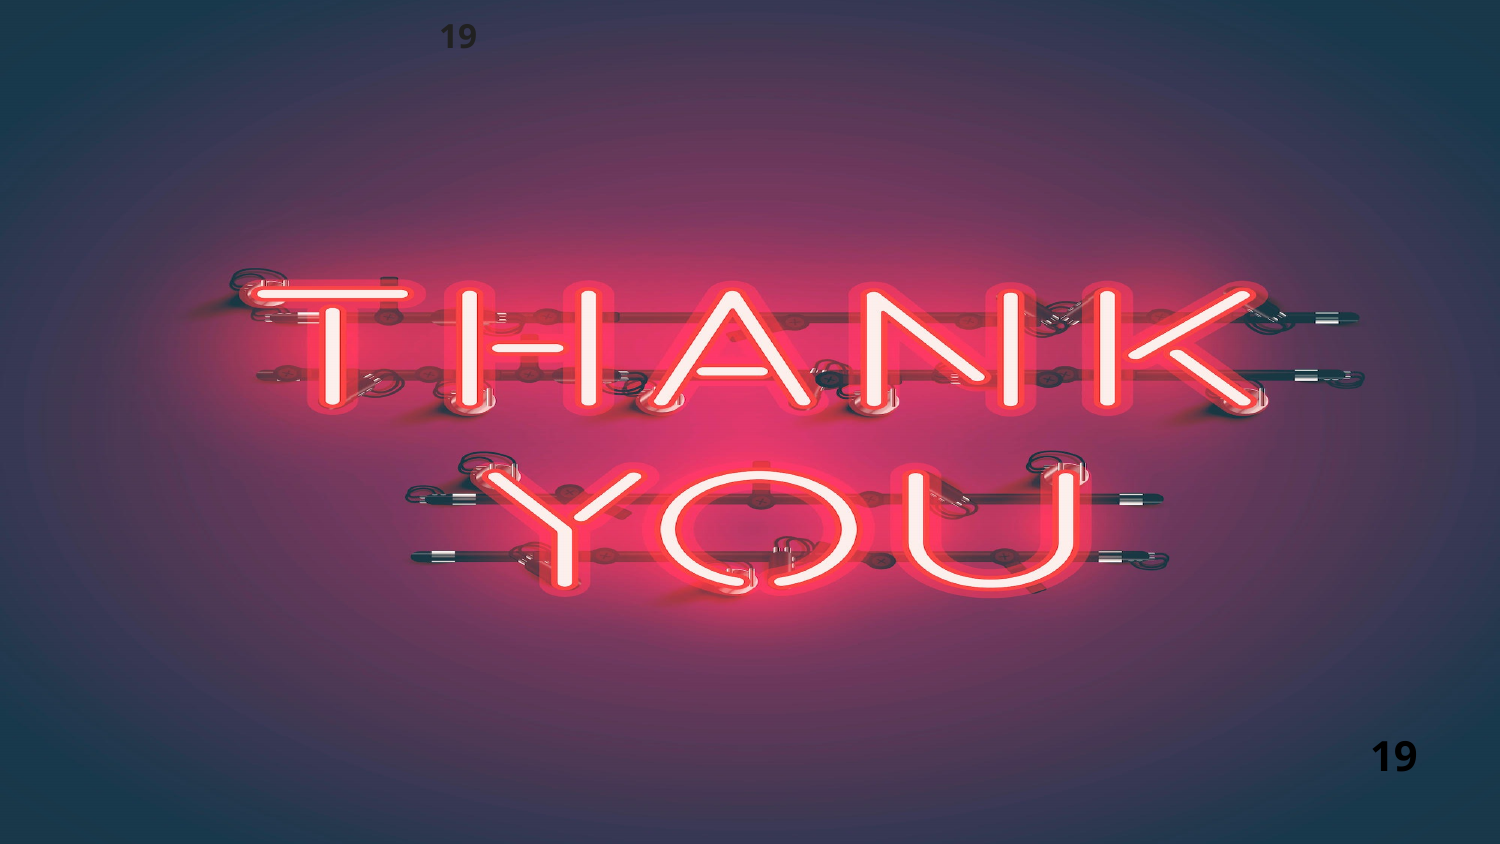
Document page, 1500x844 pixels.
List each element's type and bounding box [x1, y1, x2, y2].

list [0, 0, 1500, 844]
